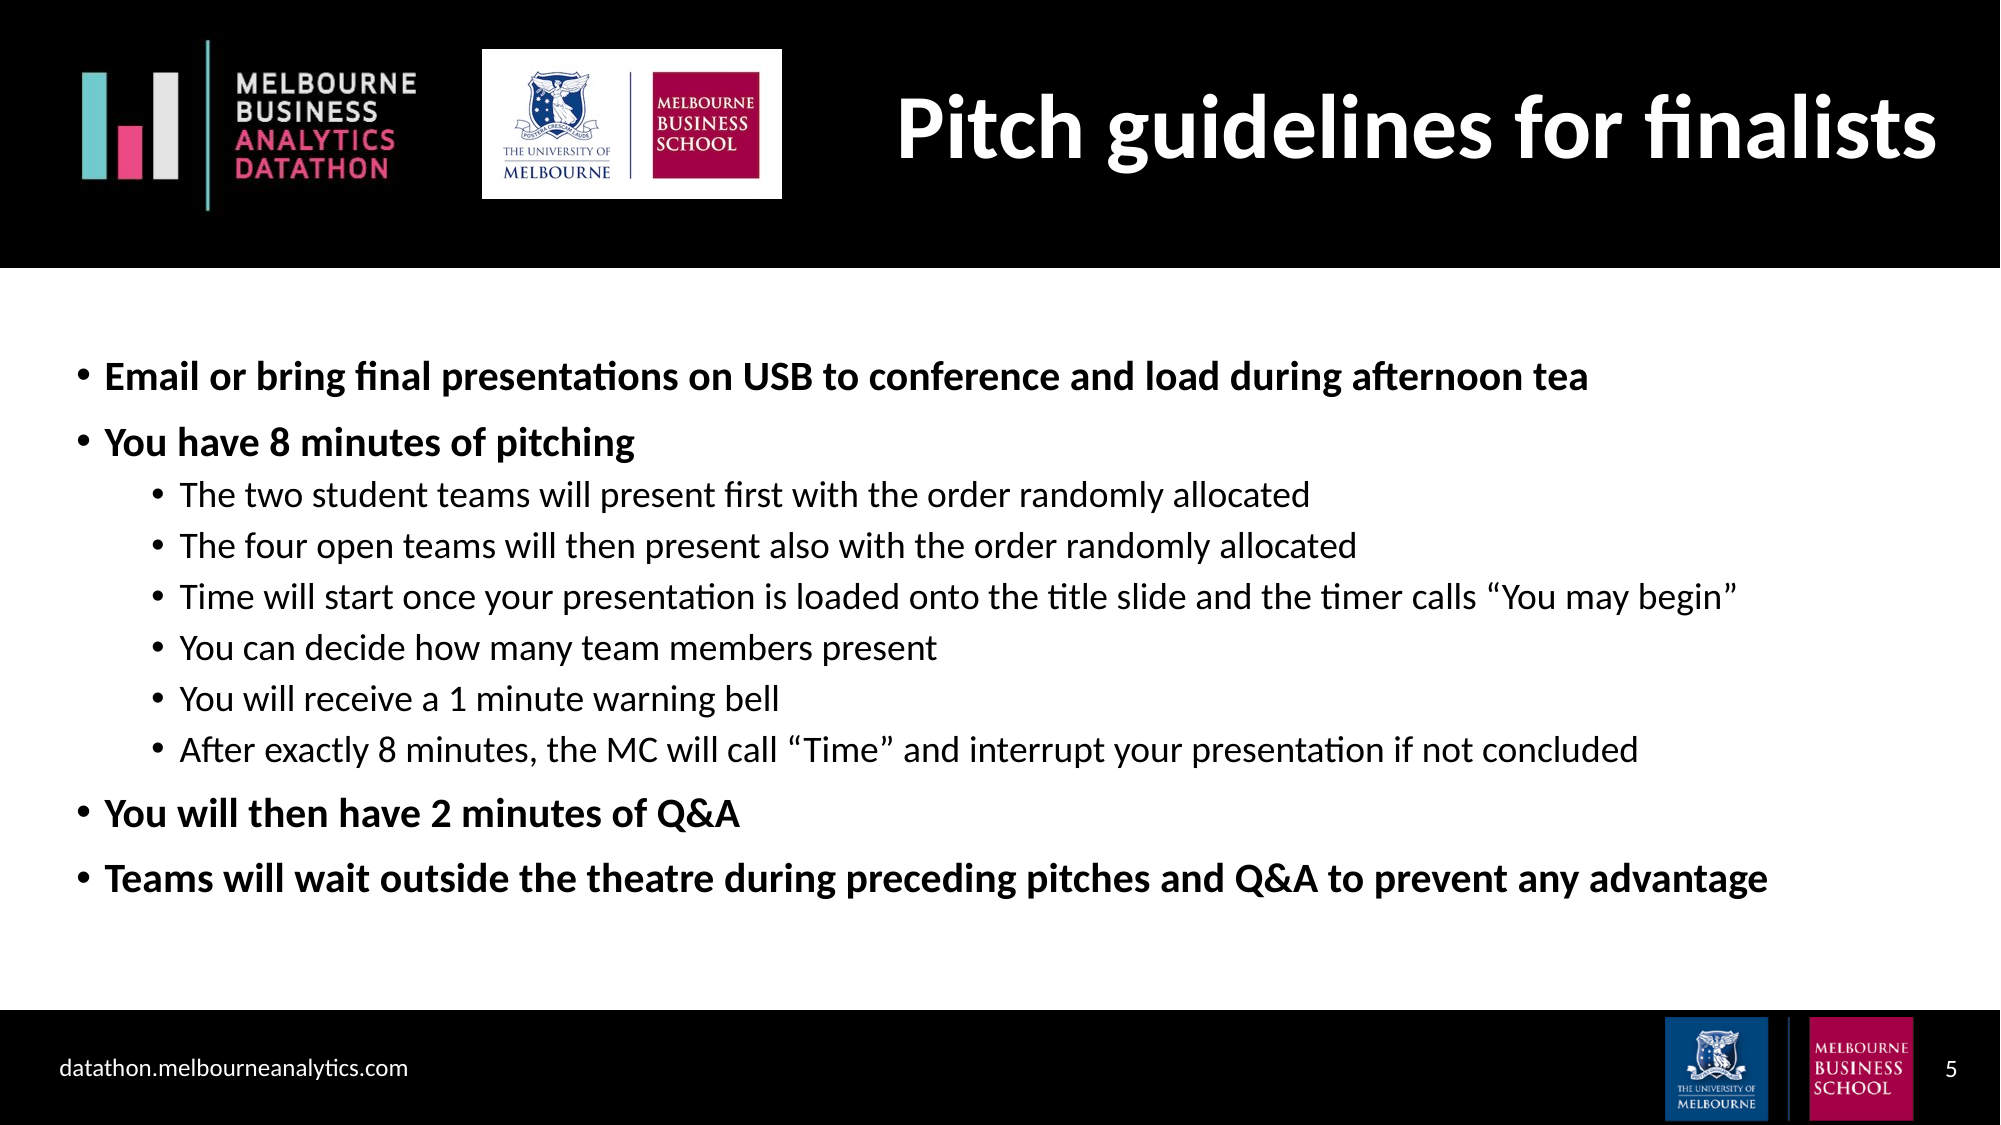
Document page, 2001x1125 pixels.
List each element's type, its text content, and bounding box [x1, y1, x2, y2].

picture [0, 0, 2000, 268]
picture [0, 1010, 2000, 1125]
subtitle Email or bring final presentations on USB to conference and load during afternoon tea You have 8 minutes of pitching The two student teams will present first with the order randomly allocated The four open teams will then present also with the order randomly allocated Time will start once your presentation is loaded onto the title slide and the timer calls “You may begin” You can decide how many team members present You will receive a 1 minute warning bell After exactly 8 minutes, the MC will call “Time” and interrupt your presentation if not concluded You will then have 2 minutes of Q&A Teams will wait outside the theatre during preceding pitches and Q&A to prevent any advantage [61, 346, 1935, 953]
